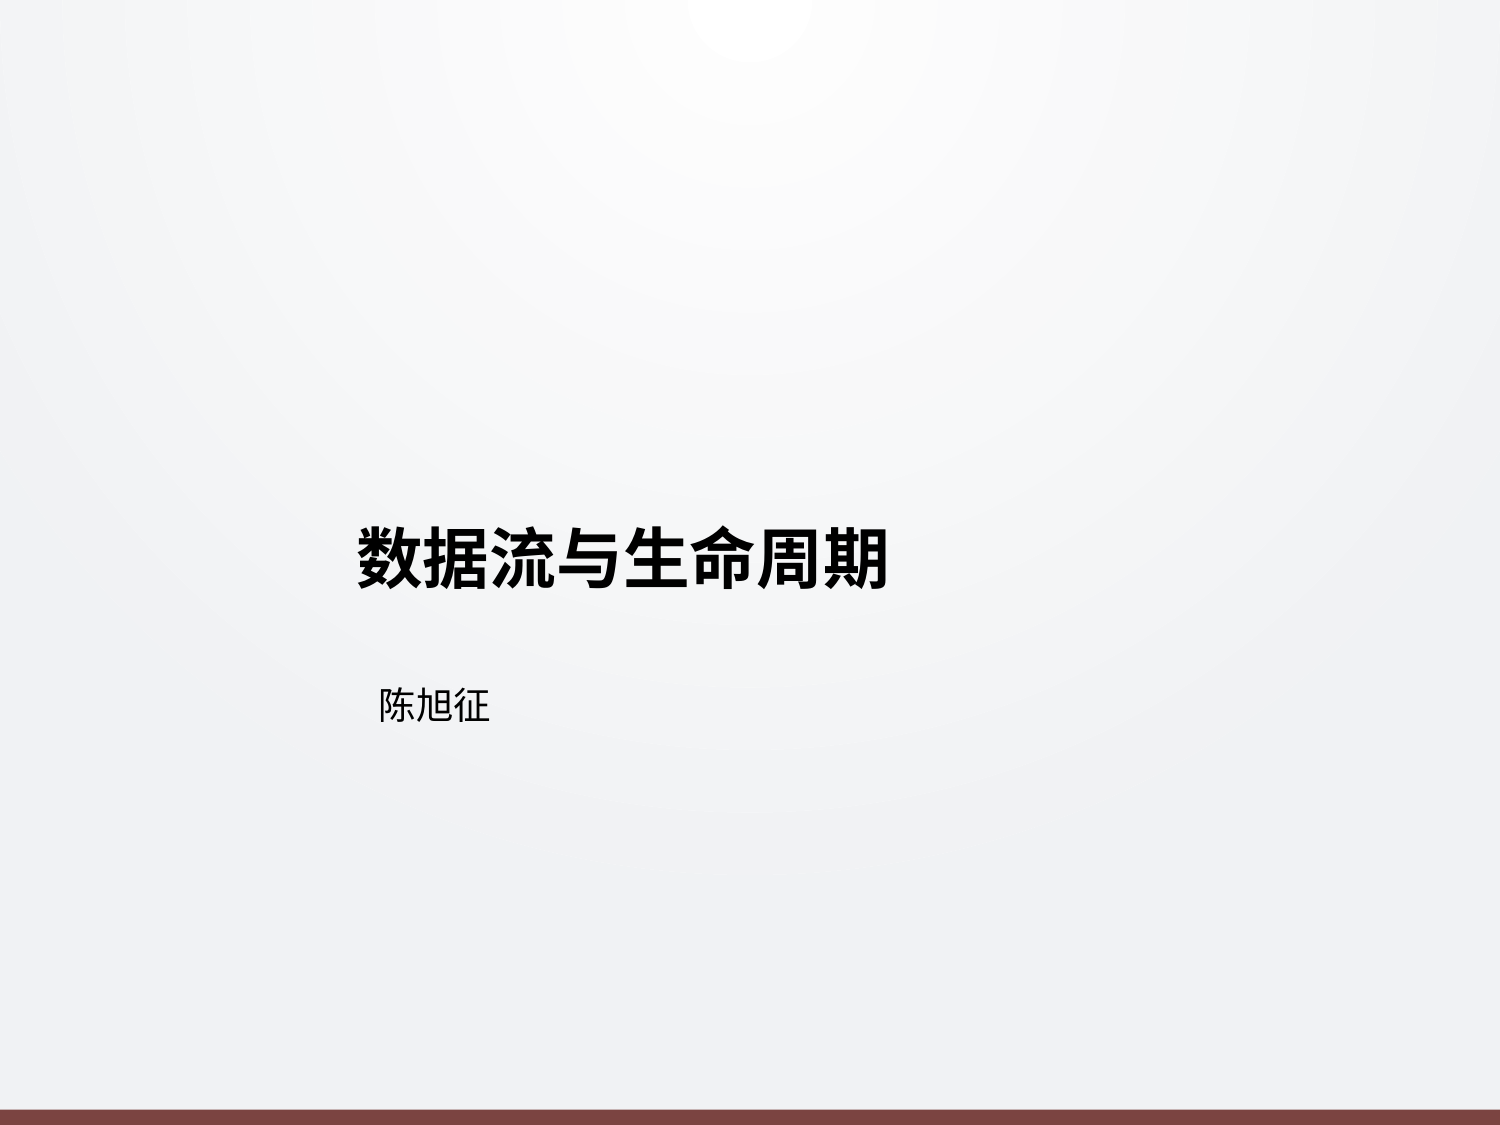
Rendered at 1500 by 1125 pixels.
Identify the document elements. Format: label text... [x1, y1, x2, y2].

text_box 陈旭征 [363, 674, 751, 735]
list 数据流与生命周期 [341, 493, 1159, 632]
